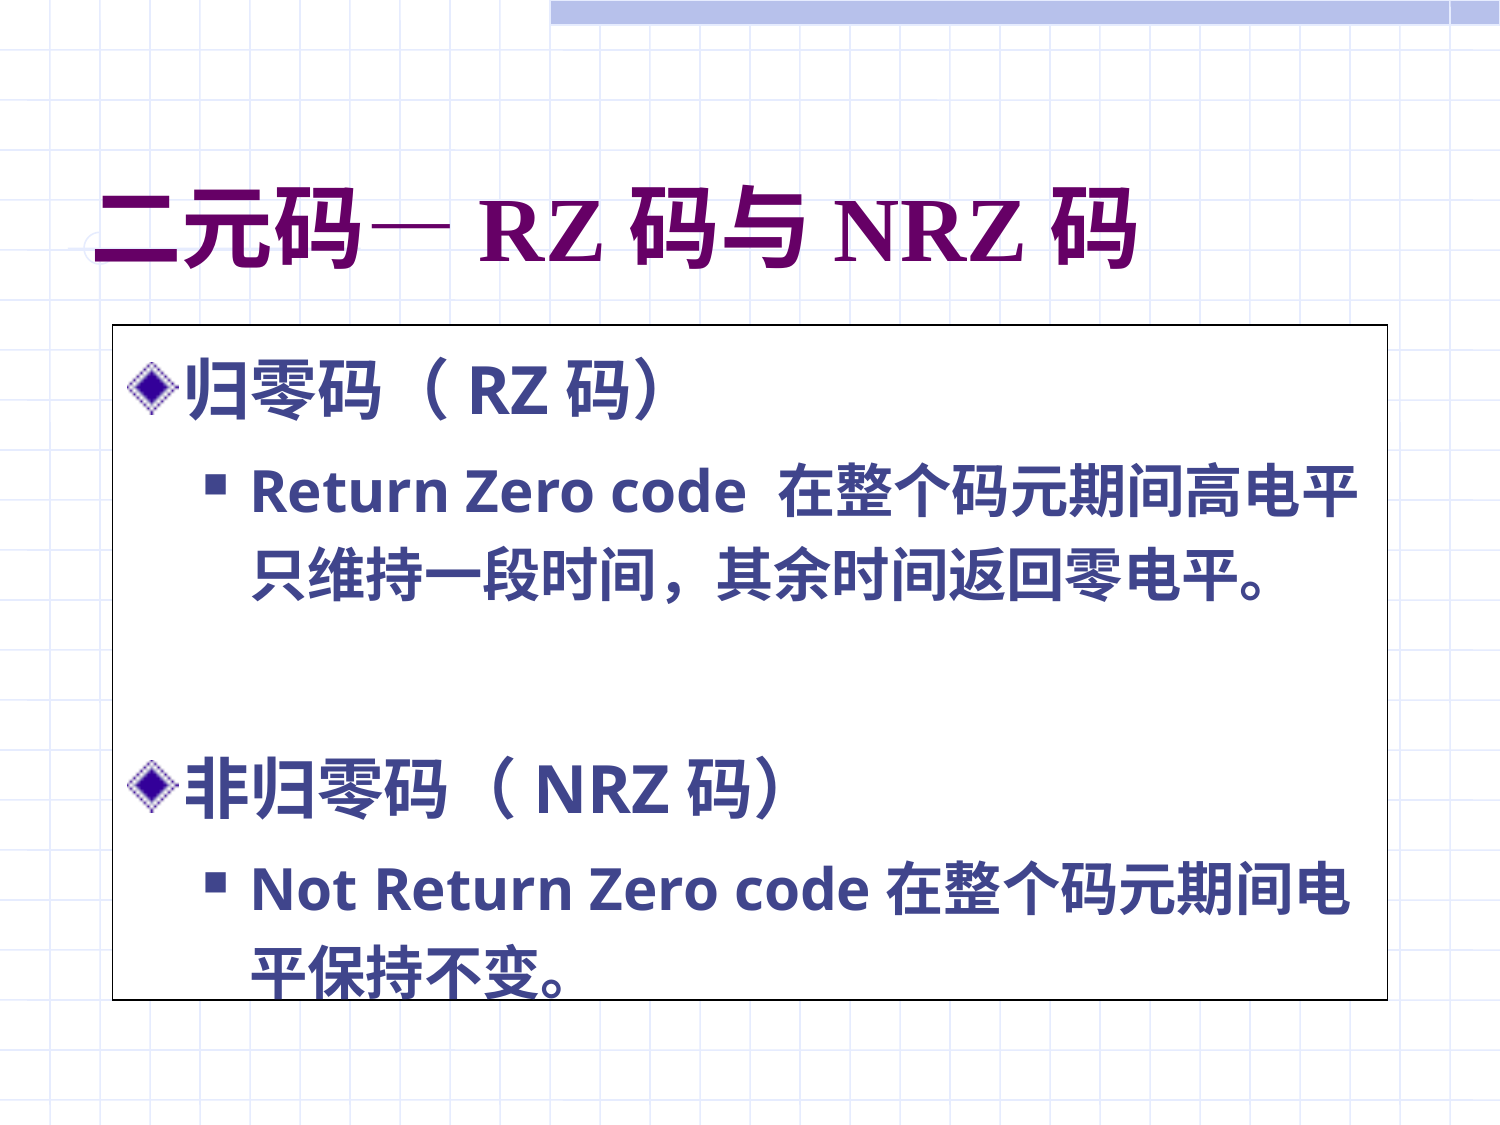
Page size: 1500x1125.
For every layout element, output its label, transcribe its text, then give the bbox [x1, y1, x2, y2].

list 归零码（RZ码） Return Zero code 在整个码元期间高电平只维持一段时间，其余时间返回零电平。 非归零码（NRZ码） Not Return Zero code在整个码元期间电平保持不变。 [112, 324, 1388, 1001]
title 二元码—RZ码与NRZ码 [74, 99, 1388, 288]
picture [127, 760, 179, 813]
picture [127, 362, 179, 415]
